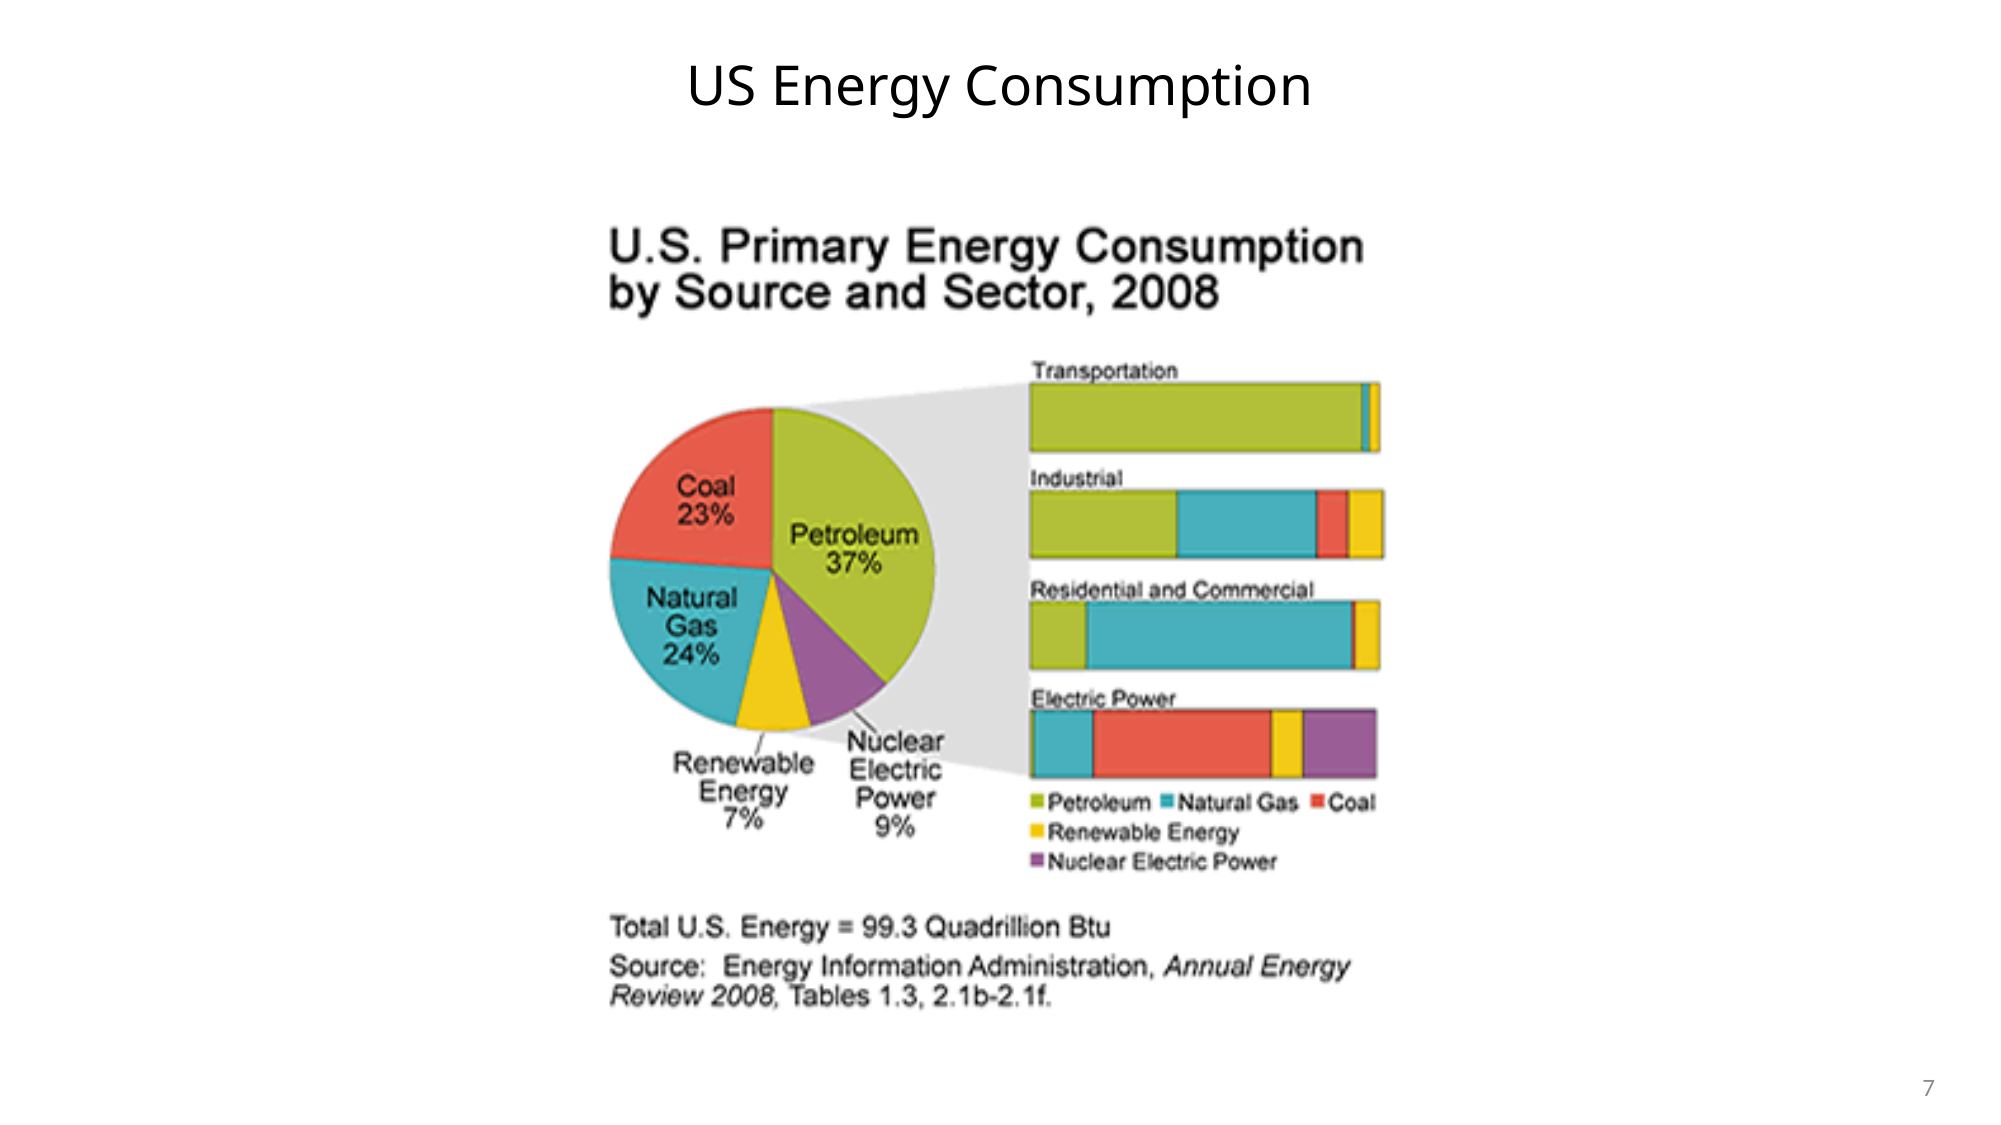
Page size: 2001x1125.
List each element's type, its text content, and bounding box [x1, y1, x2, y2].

slide_number 7 [1483, 1046, 1950, 1125]
title US Energy Consumption [431, 50, 1569, 125]
picture [593, 212, 1407, 1020]
